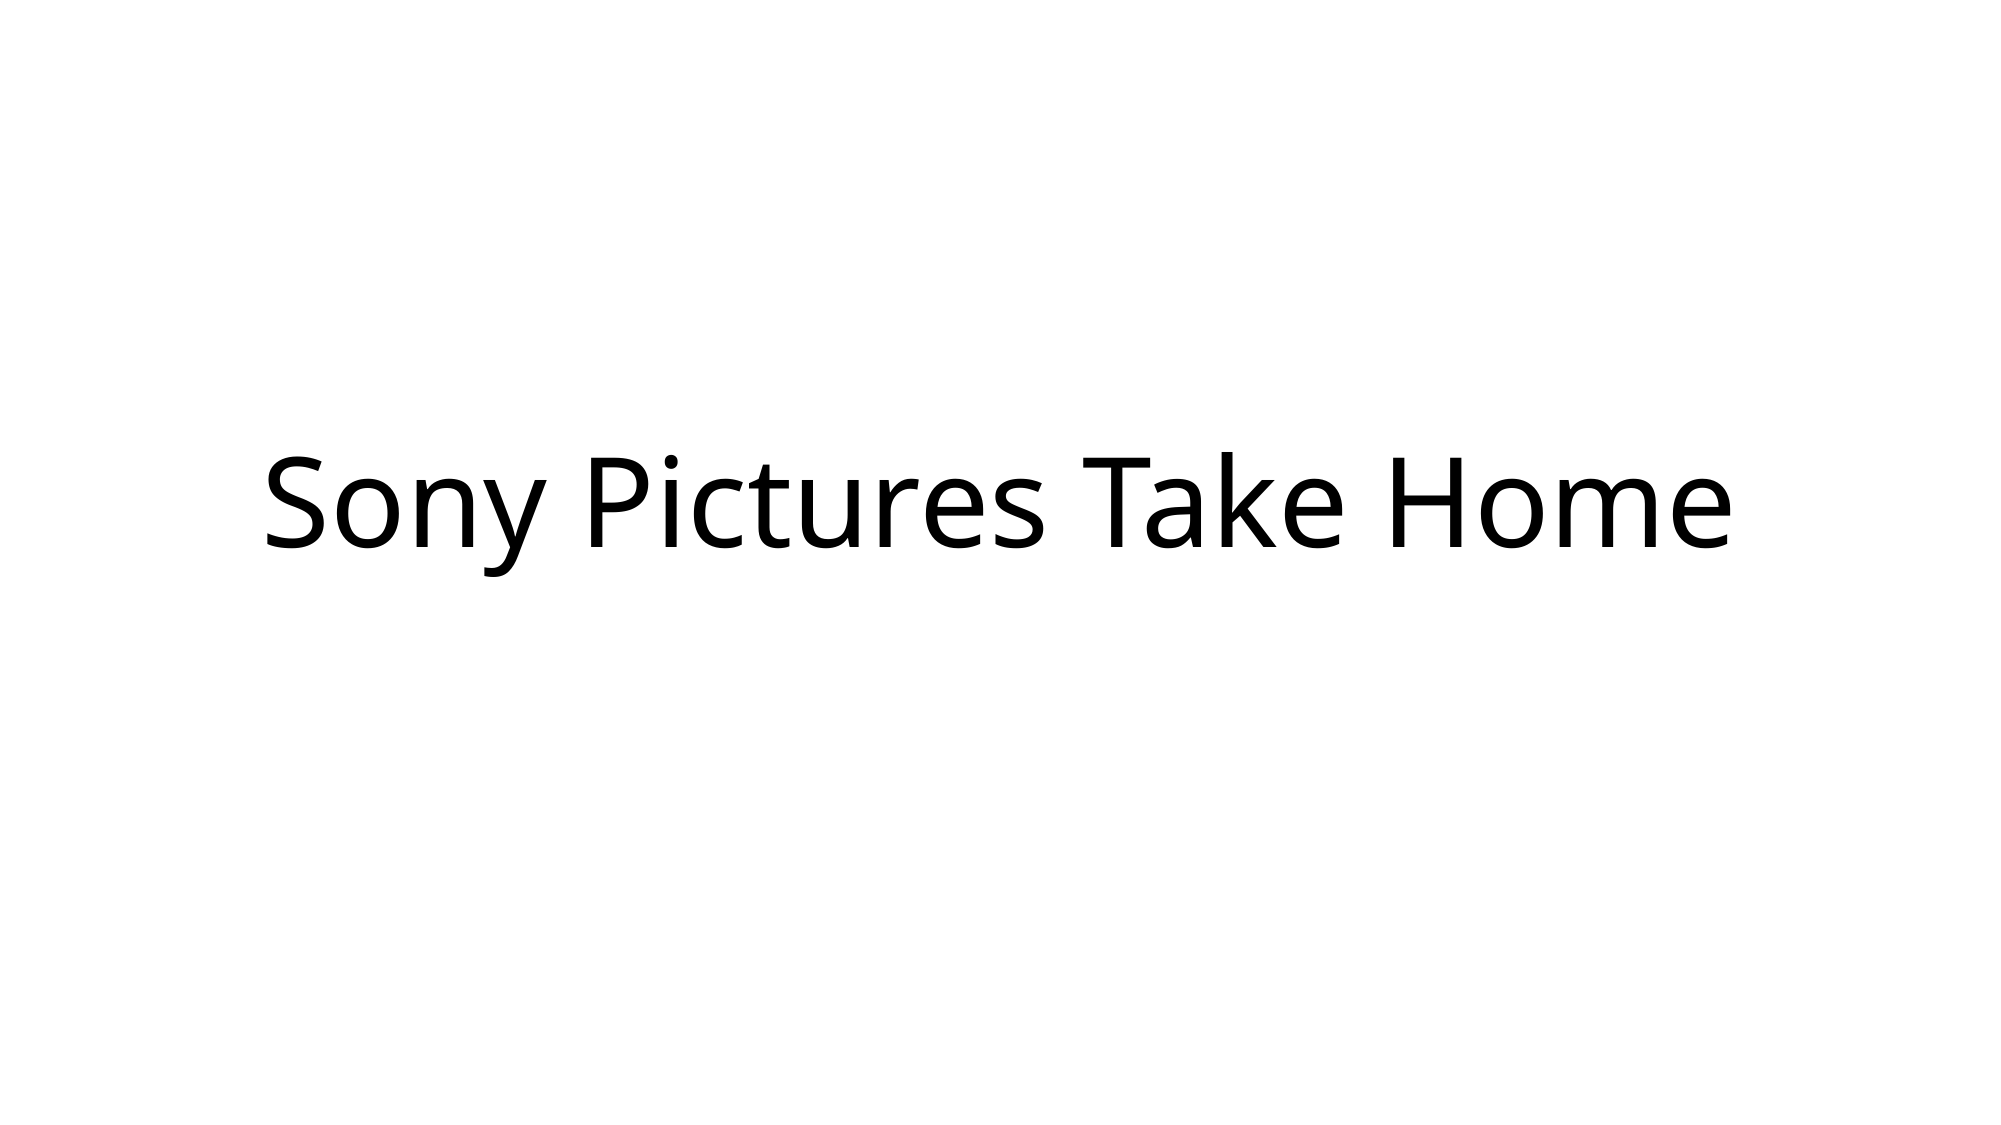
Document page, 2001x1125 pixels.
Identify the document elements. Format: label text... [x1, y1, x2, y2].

title Sony Pictures Take Home [81, 190, 1919, 582]
